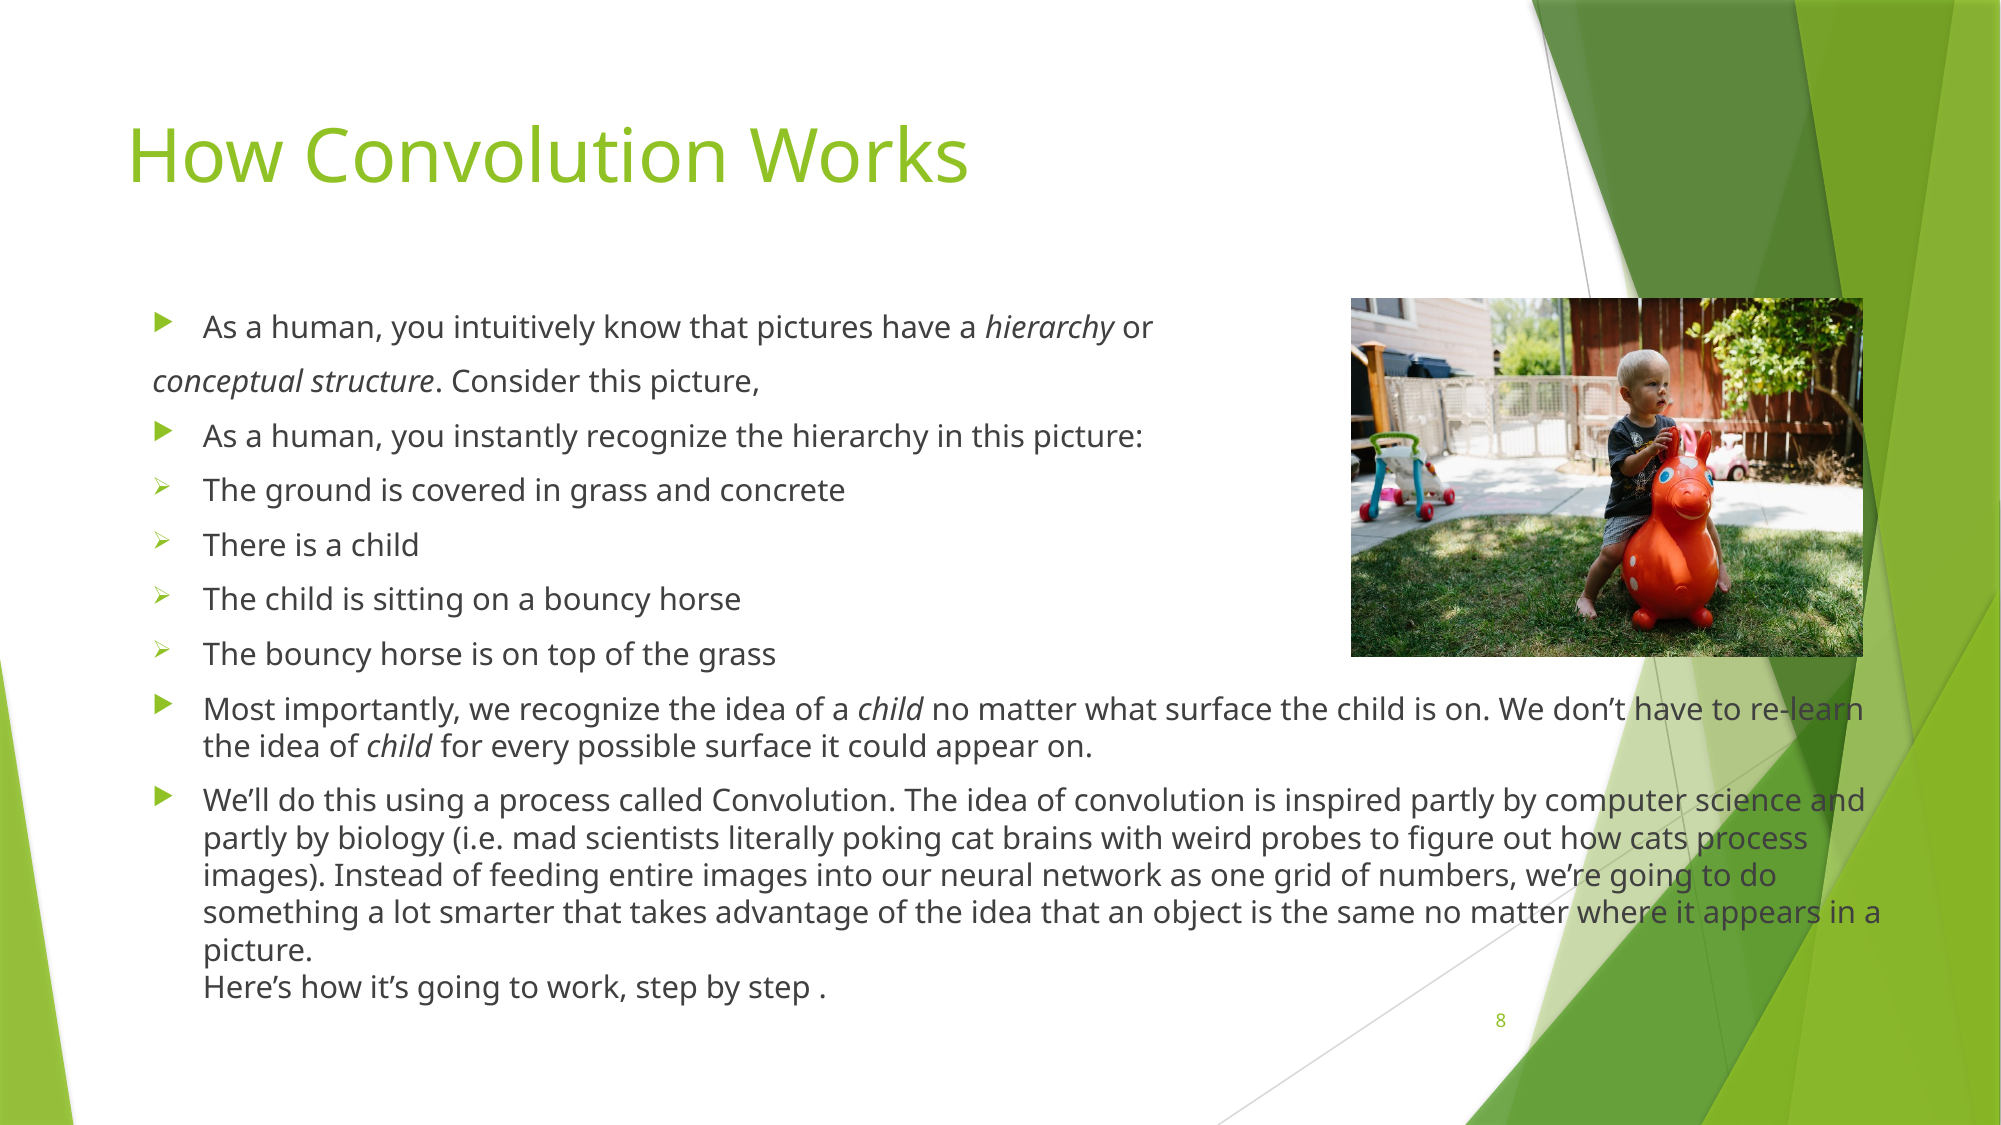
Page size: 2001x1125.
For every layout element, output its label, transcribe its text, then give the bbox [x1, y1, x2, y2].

picture [1351, 298, 1864, 657]
slide_number 8 [1409, 991, 1522, 1051]
list As a human, you intuitively know that pictures have a hierarchy or conceptual structure. Consider this picture, As a human, you instantly recognize the hierarchy in this picture: The ground is covered in grass and concrete There is a child The child is sitting on a bouncy horse The bouncy horse is on top of the grass Most importantly, we recognize the idea of a child no matter what surface the child is on. We don’t have to re-learn the idea of child for every possible surface it could appear on. We’ll do this using a process called Convolution. The idea of convolution is inspired partly by computer science and partly by biology (i.e. mad scientists literally poking cat brains with weird probes to figure out how cats process images). Instead of feeding entire images into our neural network as one grid of numbers, we’re going to do something a lot smarter that takes advantage of the idea that an object is the same no matter where it appears in a picture. Here’s how it’s going to work, step by step . [137, 299, 1926, 1014]
title How Convolution Works [111, 99, 1522, 317]
